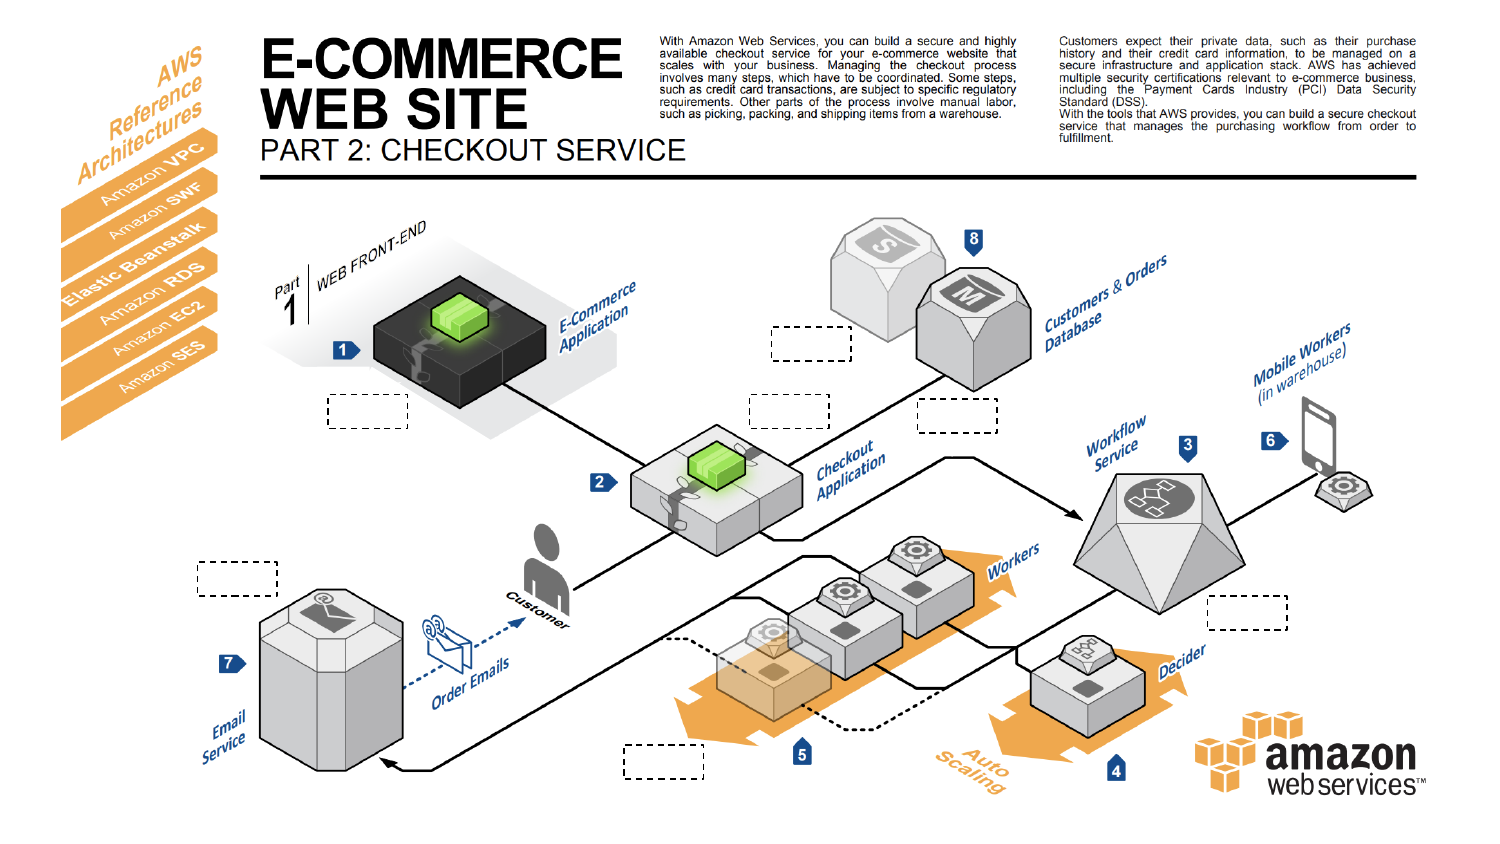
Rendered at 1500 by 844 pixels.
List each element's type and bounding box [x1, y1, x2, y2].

picture [61, 24, 1439, 819]
